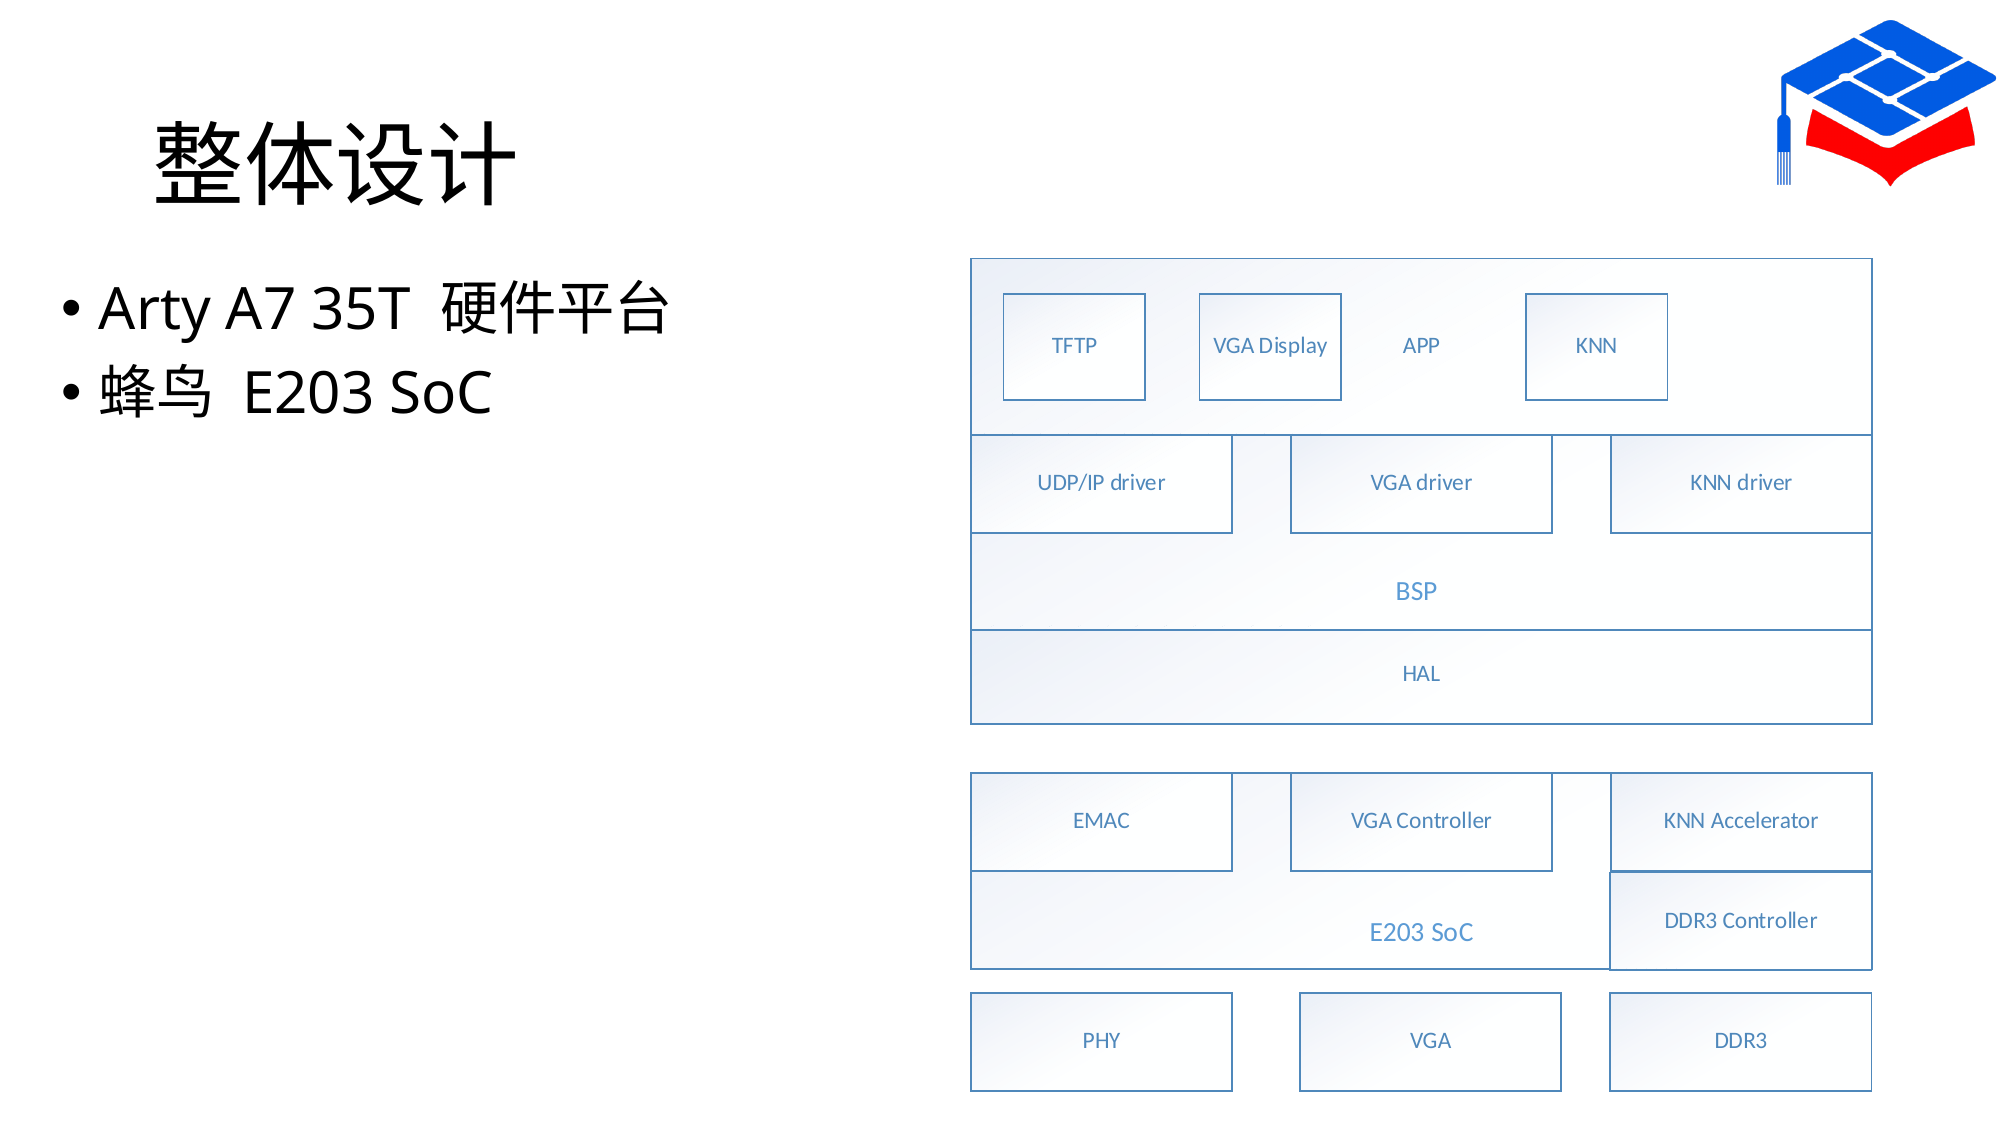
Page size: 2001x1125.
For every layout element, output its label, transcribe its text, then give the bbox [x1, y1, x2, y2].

picture [1771, 20, 2000, 188]
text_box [966, 254, 1875, 1094]
list Arty A7 35T 硬件平台 蜂鸟 E203 SoC [46, 272, 966, 986]
title 整体设计 [137, 60, 1863, 272]
